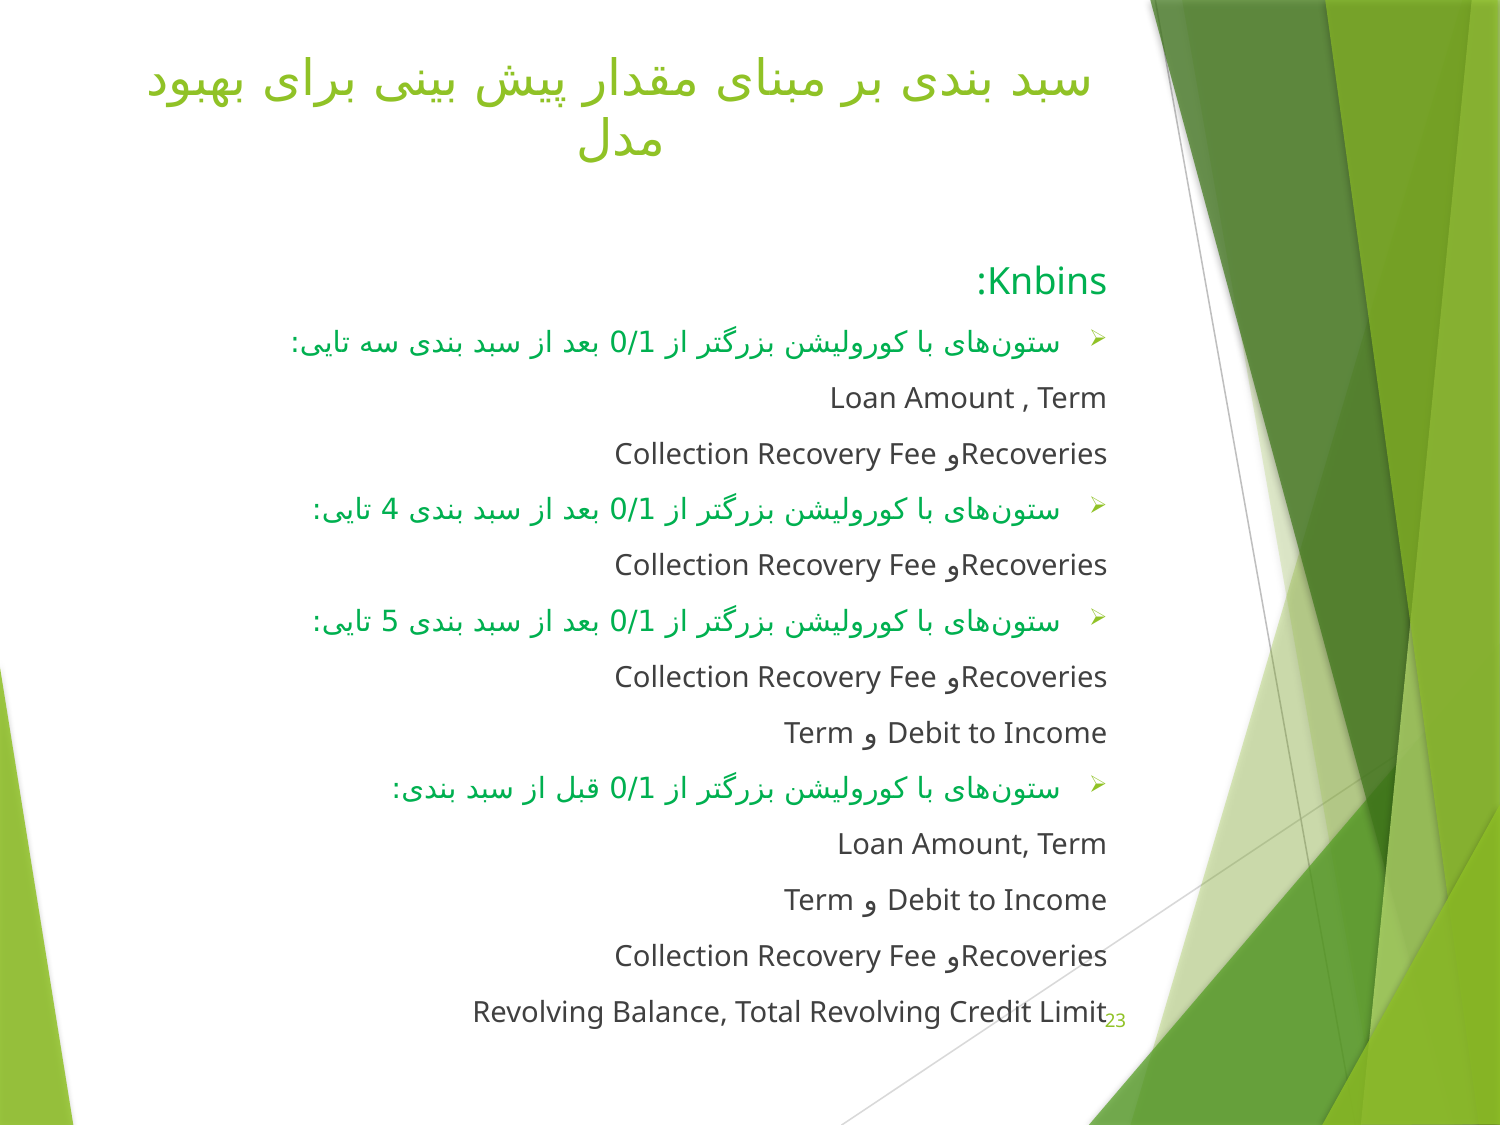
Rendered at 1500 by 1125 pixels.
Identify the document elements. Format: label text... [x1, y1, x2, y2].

list Knbins: ستون‌های با کورولیشن بزرگتر از 0/1 بعد از سبد بندی سه تایی: Loan Amount , Term Recoveriesو Collection Recovery Fee ستون‌های با کورولیشن بزرگتر از 0/1 بعد از سبد بندی 4 تایی: Recoveriesو Collection Recovery Fee ستون‌های با کورولیشن بزرگتر از 0/1 بعد از سبد بندی 5 تایی: Recoveriesو Collection Recovery Fee Debit to Income و Term ستون‌های با کورولیشن بزرگتر از 0/1 قبل از سبد بندی: Loan Amount, Term Debit to Income و Term Recoveriesو Collection Recovery Fee Revolving Balance, Total Revolving Credit Limit [99, 249, 1142, 1051]
slide_number 23 [1057, 991, 1142, 1051]
title سبد بندی بر مبنای مقدار پیش بینی برای بهبود مدل [99, 37, 1142, 138]
